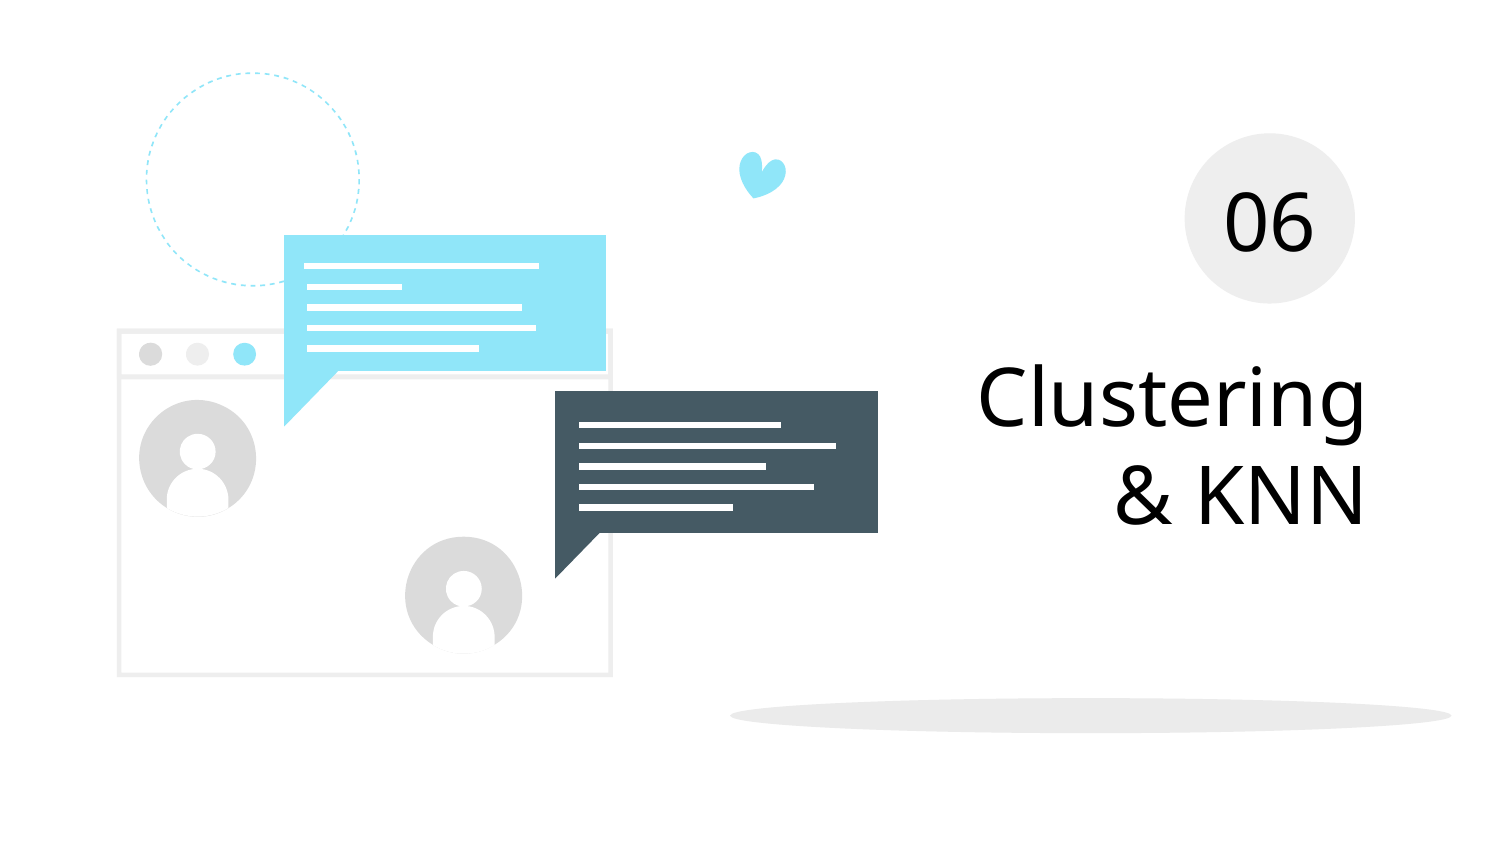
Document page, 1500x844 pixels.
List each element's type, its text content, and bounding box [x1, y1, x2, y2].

title Clustering & KNN [886, 345, 1384, 541]
title 06 [1184, 157, 1356, 280]
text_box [116, 234, 878, 678]
